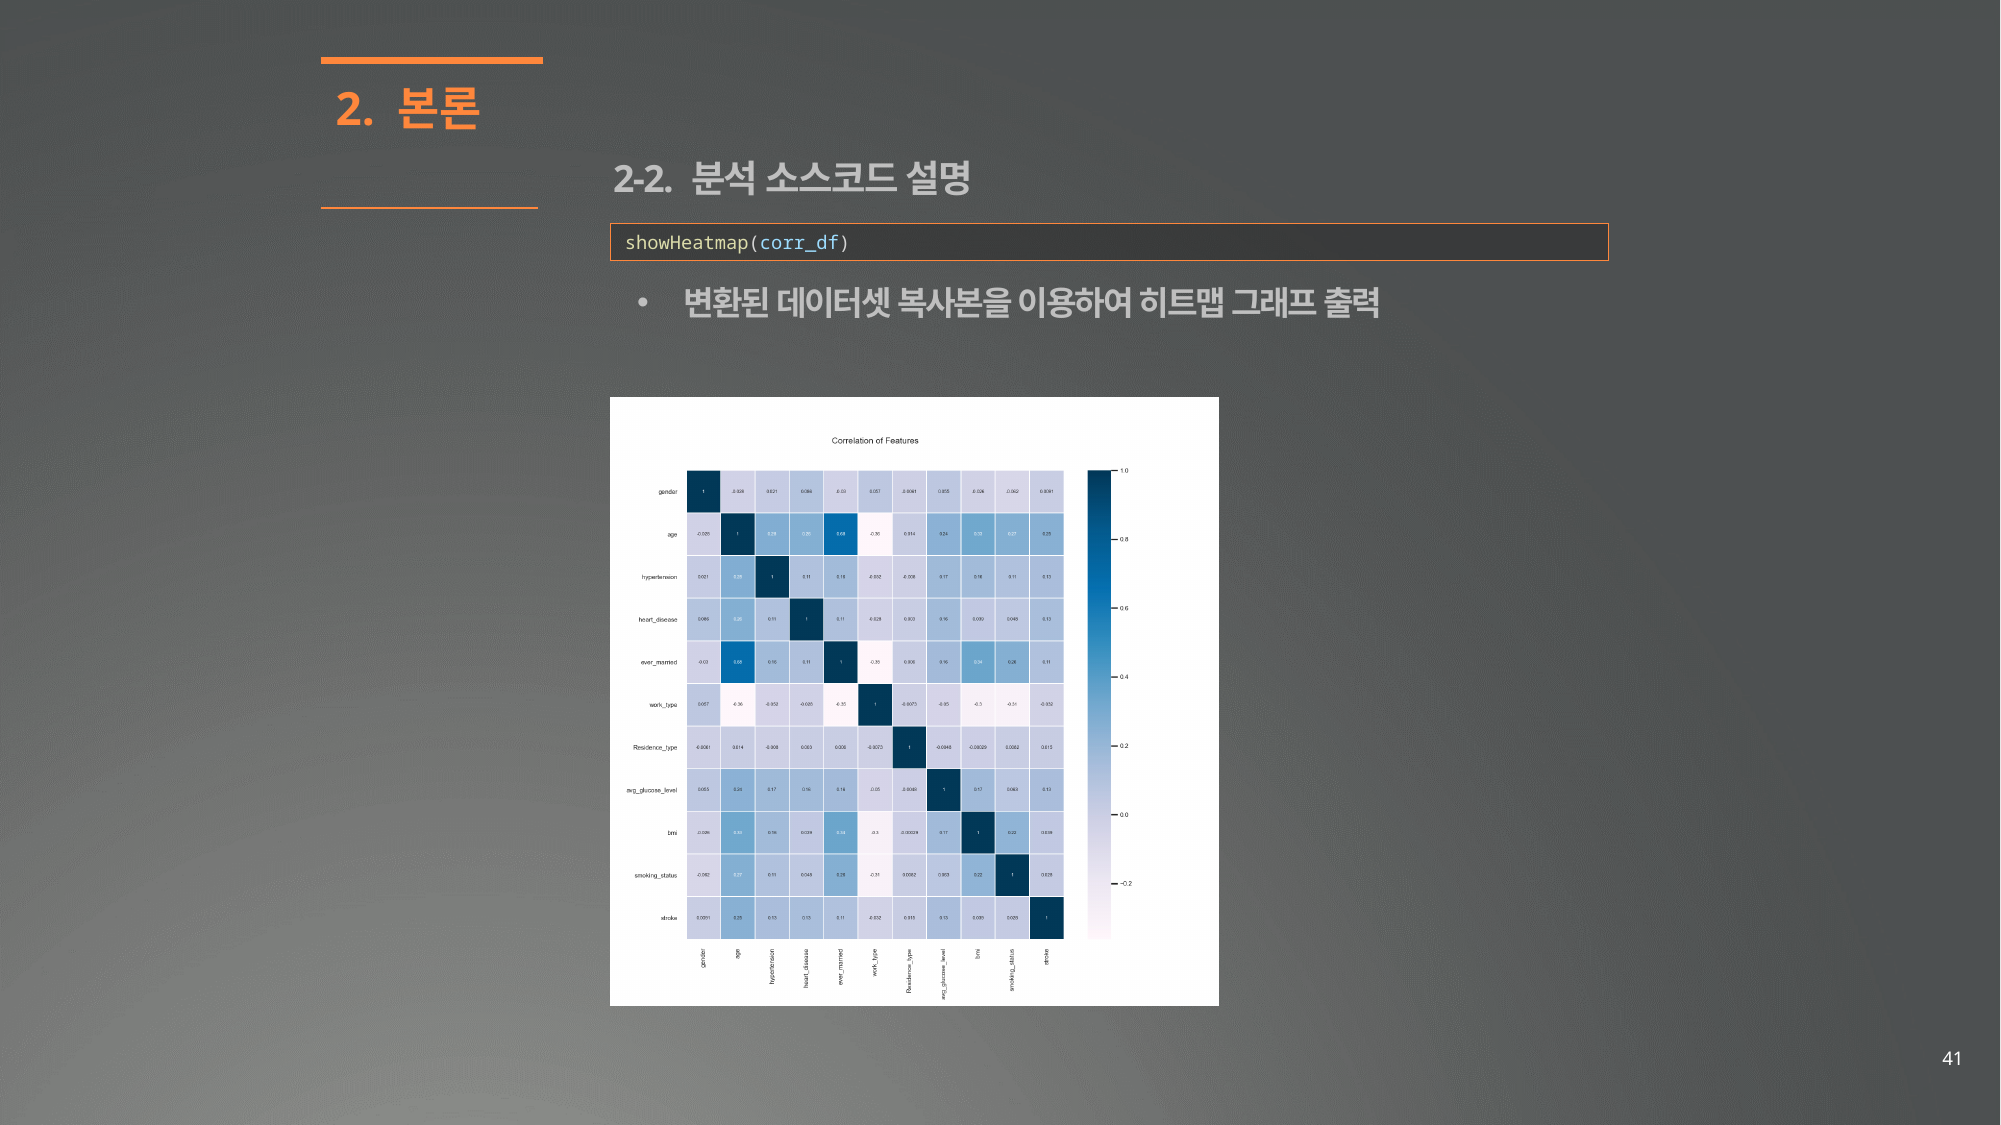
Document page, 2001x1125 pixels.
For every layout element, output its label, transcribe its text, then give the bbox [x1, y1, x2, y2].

text_box showHeatmap(corr_df) [610, 223, 1609, 261]
picture [0, 0, 2001, 1125]
text_box 변환된 데이터셋 복사본을 이용하여 히트맵 그래프 출력 [622, 267, 1607, 374]
text_box 2-2. 분석 소스코드 설명 [598, 147, 1249, 208]
text_box 2. 본론 [320, 72, 611, 143]
